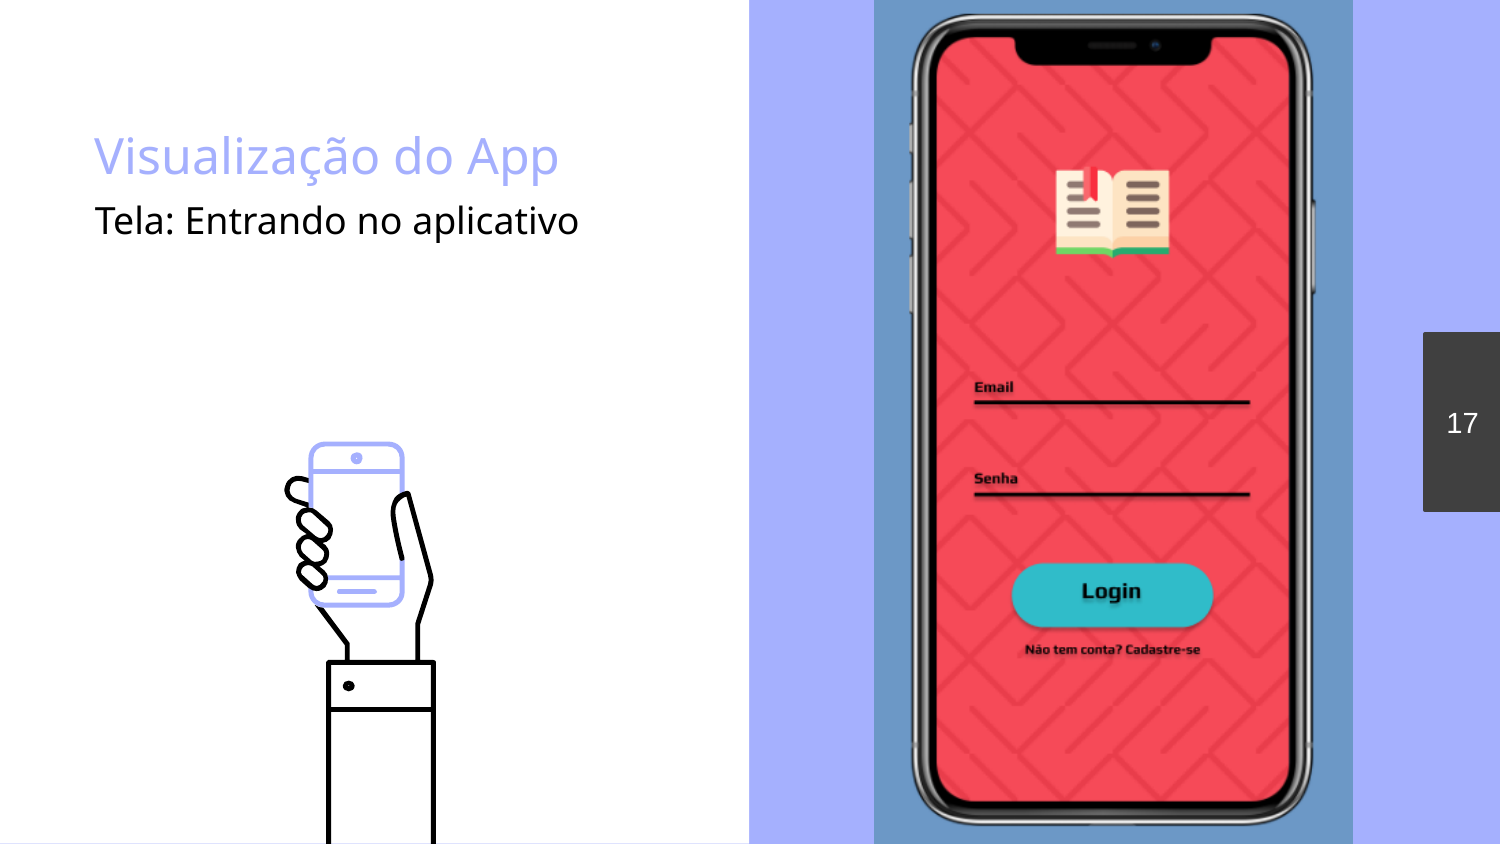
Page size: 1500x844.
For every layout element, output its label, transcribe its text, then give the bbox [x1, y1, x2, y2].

list Visualização do App Tela: Entrando no aplicativo [79, 110, 672, 725]
text_box 17 [1423, 332, 1500, 512]
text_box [282, 441, 437, 844]
picture [874, 0, 1354, 844]
